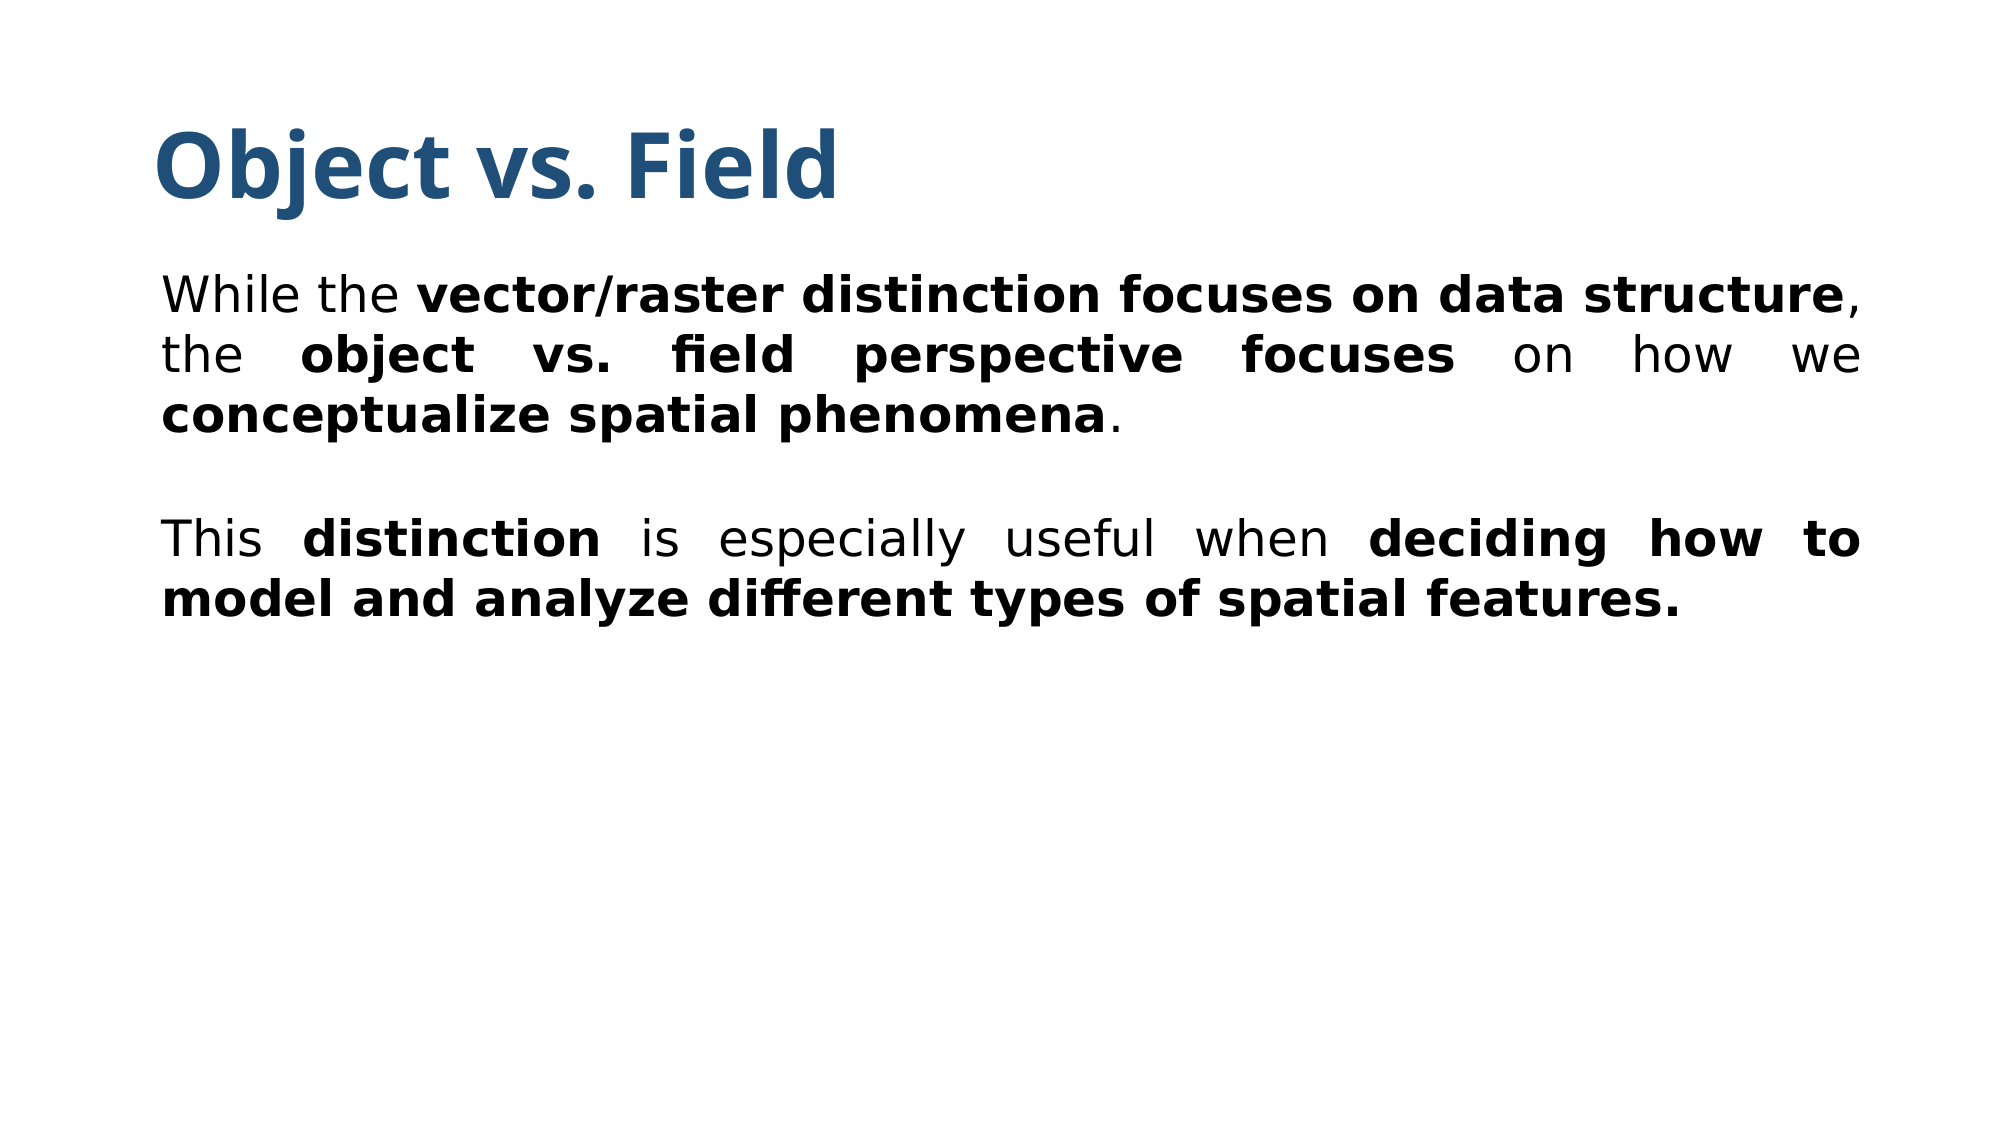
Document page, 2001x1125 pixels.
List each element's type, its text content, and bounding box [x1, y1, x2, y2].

title Object vs. Field [137, 59, 1863, 278]
text_box While the vector/raster distinction focuses on data structure, the object vs. field perspective focuses on how we conceptualize spatial phenomena. This distinction is especially useful when deciding how to model and analyze different types of spatial features. [159, 260, 1863, 966]
